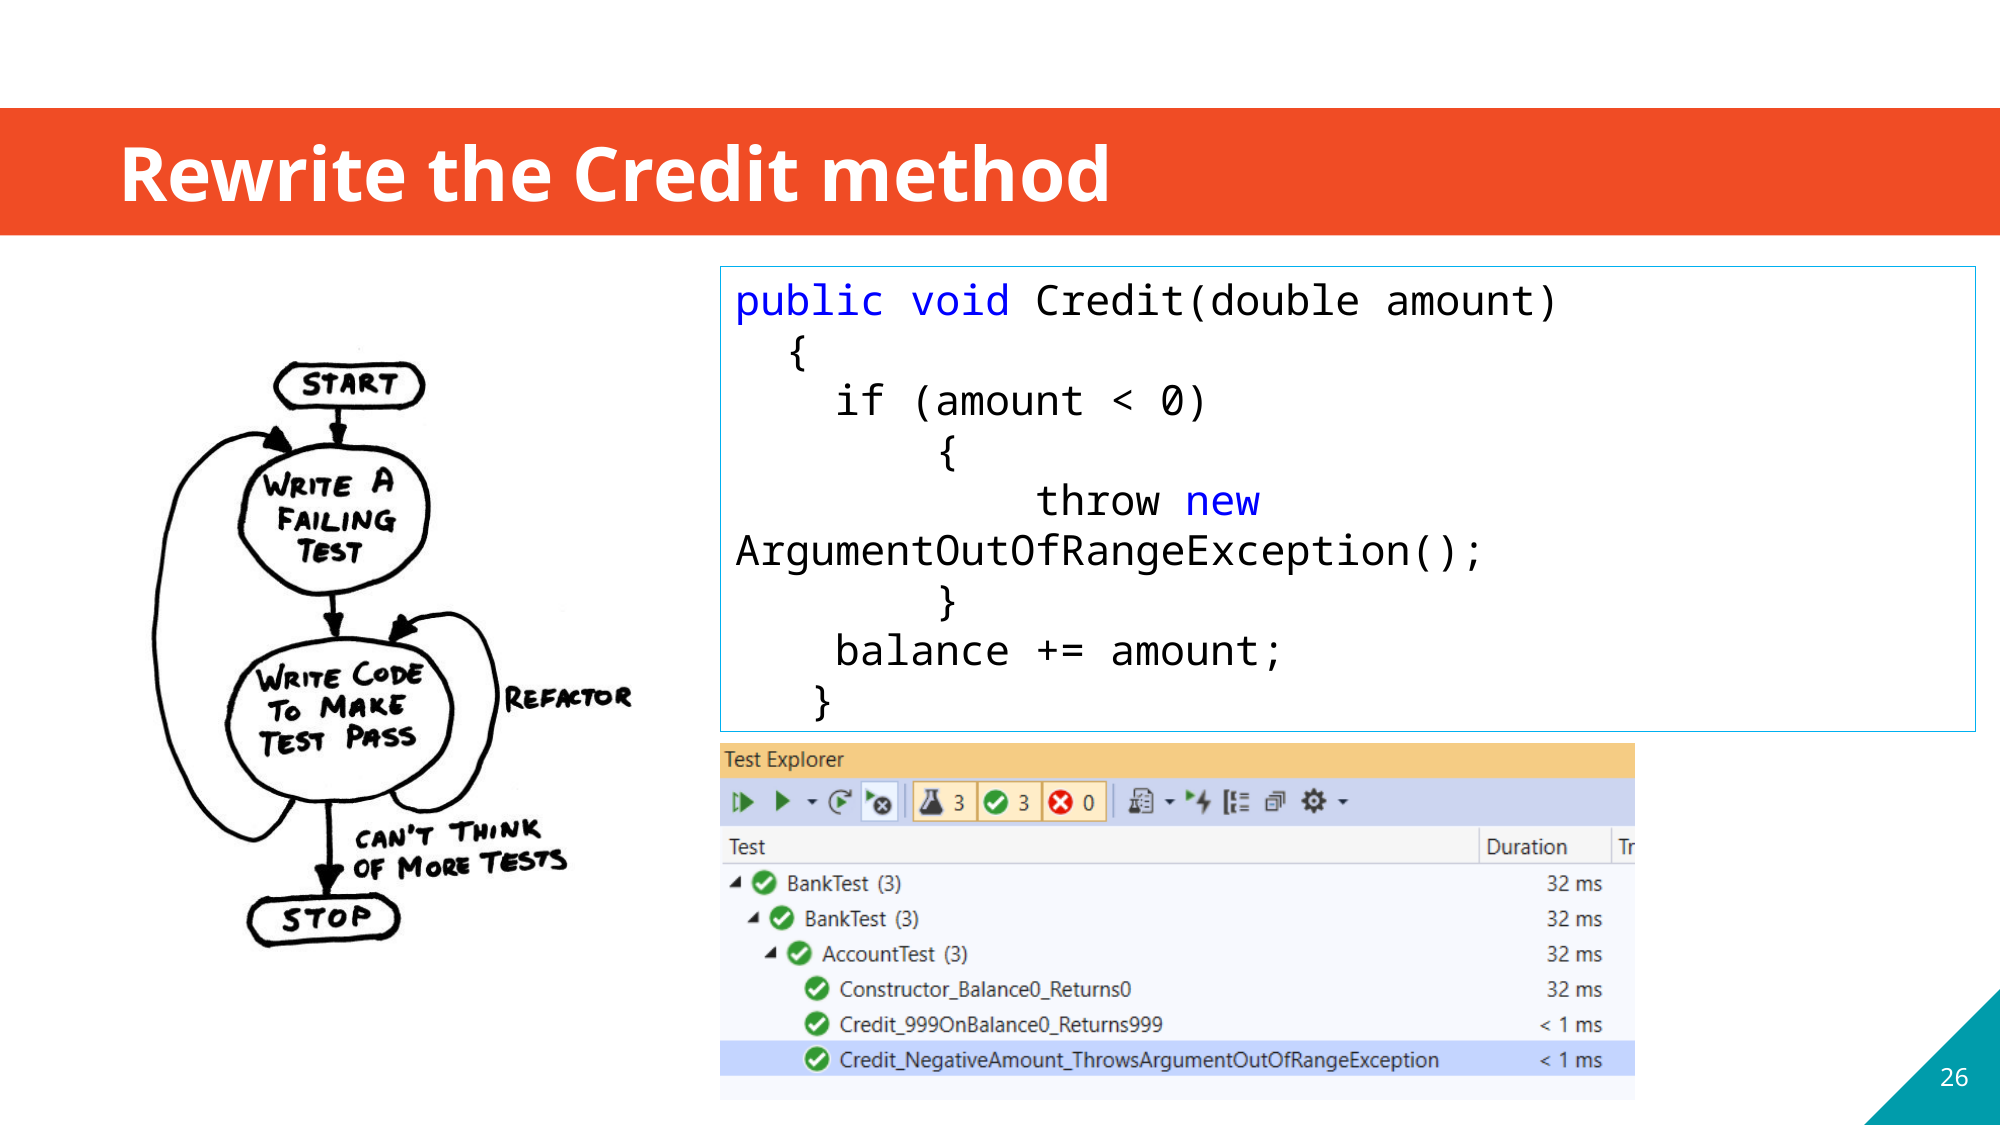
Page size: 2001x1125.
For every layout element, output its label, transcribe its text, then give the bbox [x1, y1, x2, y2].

picture [129, 345, 653, 982]
title Rewrite the Credit method [0, 108, 2000, 236]
text_box public void Credit(double amount) { if (amount < 0) { throw new ArgumentOutOfRangeException(); } balance += amount; } [720, 266, 1976, 732]
picture [720, 743, 1635, 1100]
slide_number 26 [1862, 987, 2000, 1125]
